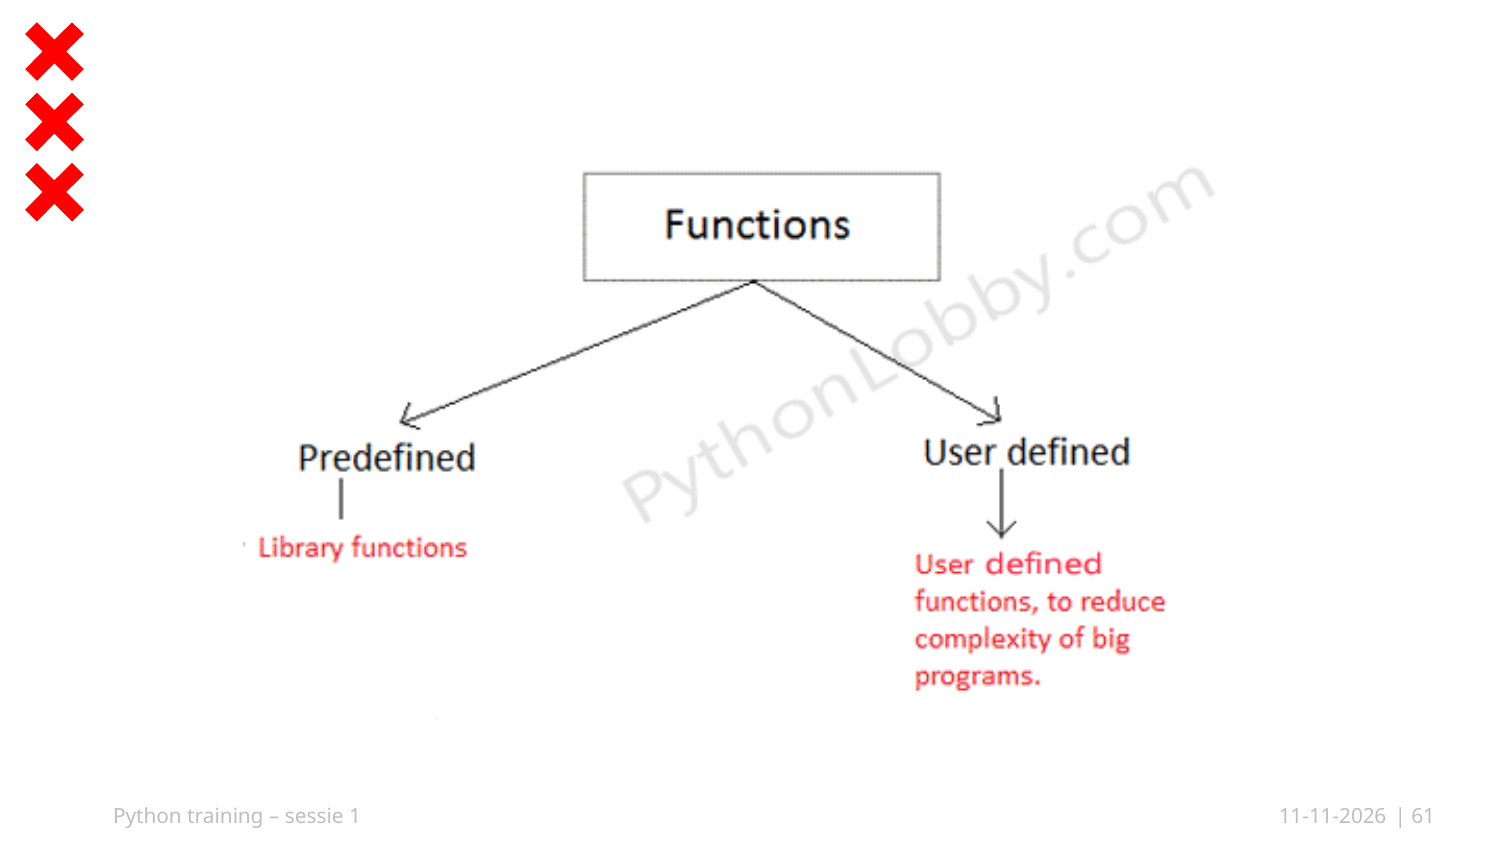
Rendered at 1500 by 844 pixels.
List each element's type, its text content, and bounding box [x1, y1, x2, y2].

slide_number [1262, 802, 1387, 833]
footer Python training – sessie 1 [113, 802, 1129, 833]
picture [176, 138, 1324, 764]
slide_number | 61 [1394, 802, 1442, 833]
